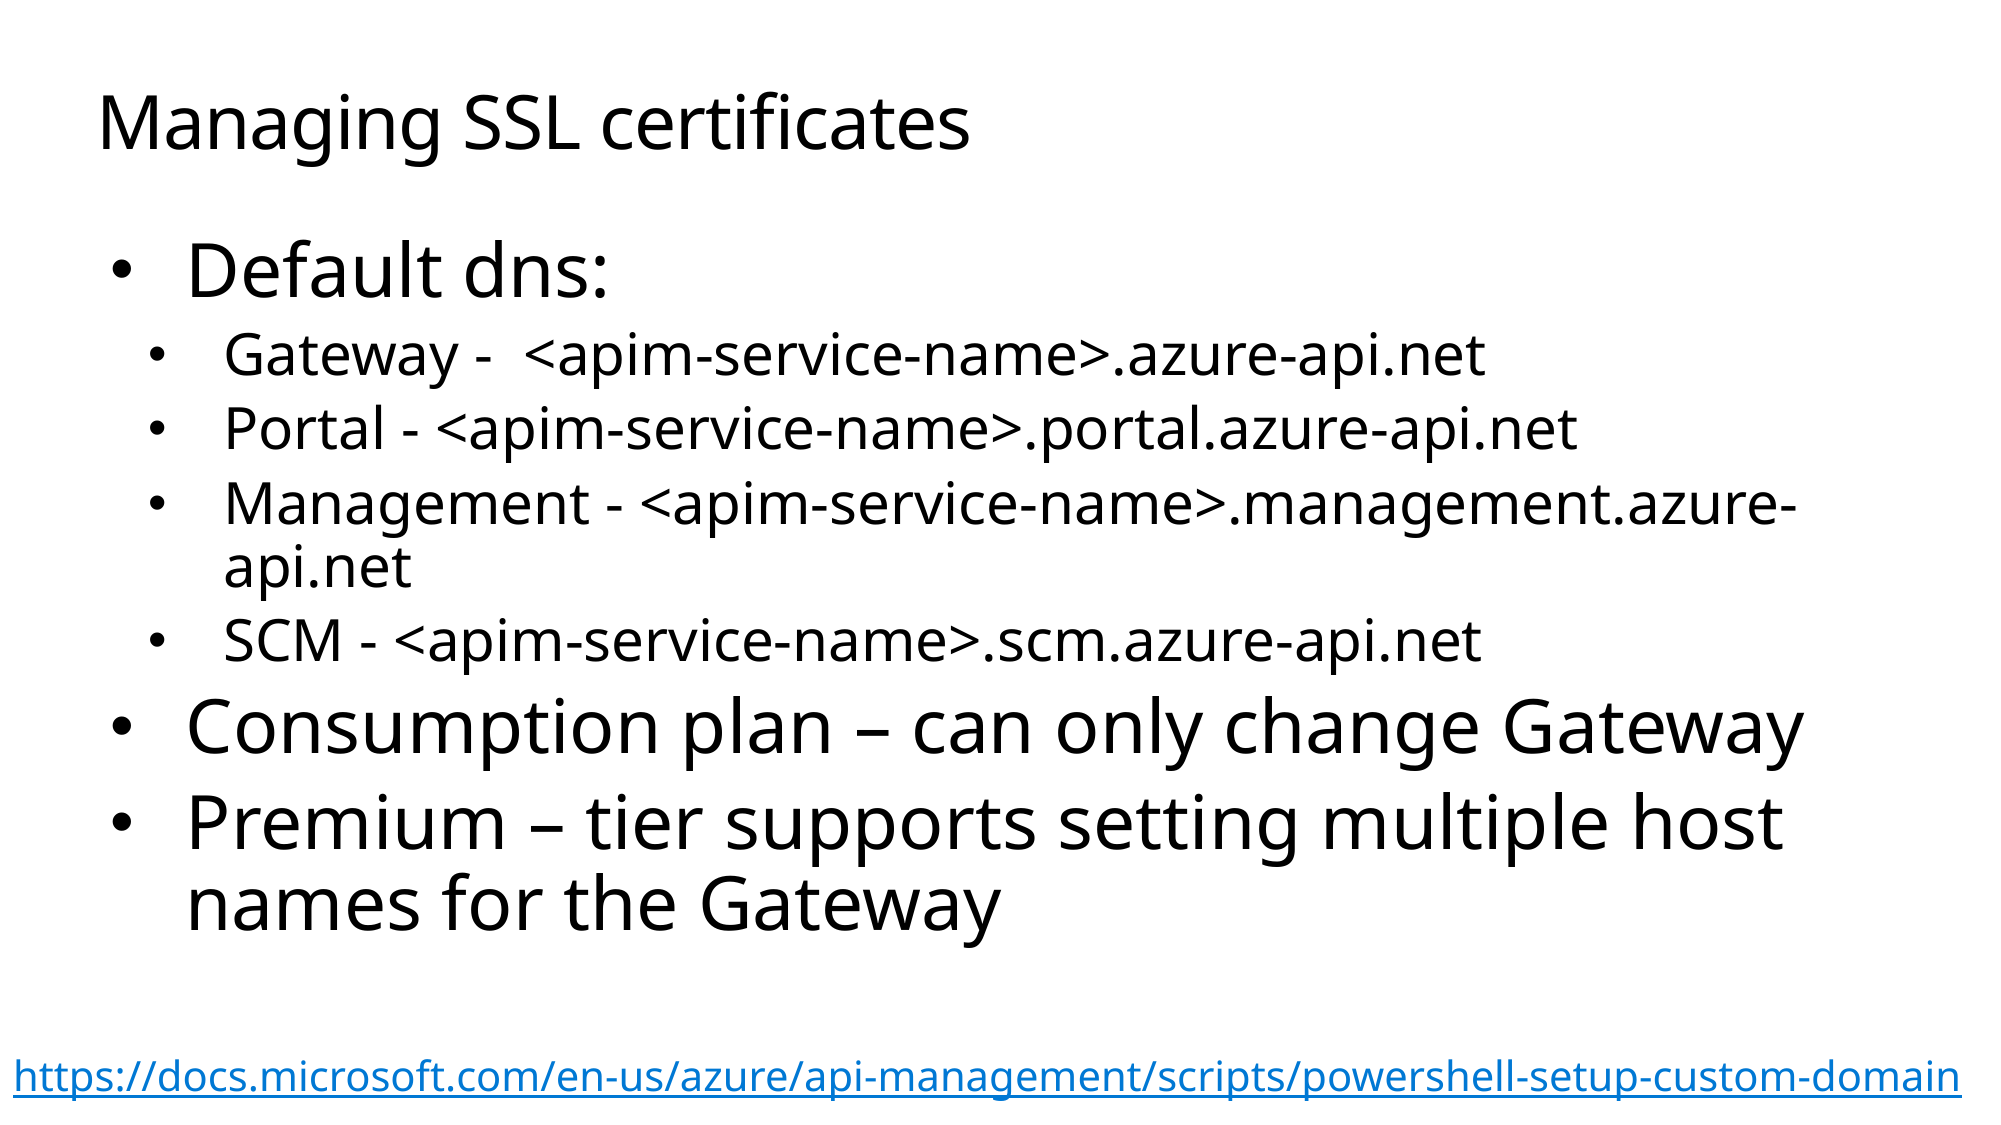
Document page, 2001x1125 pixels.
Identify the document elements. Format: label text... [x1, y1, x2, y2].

text_box Default dns: Gateway - <apim-service-name>.azure-api.net Portal - <apim-service-name>.portal.azure-api.net Management - <apim-service-name>.management.azure-api.net SCM - <apim-service-name>.scm.azure-api.net Consumption plan – can only change Gateway Premium – tier supports setting multiple host names for the Gateway [96, 224, 1924, 1050]
title Managing SSL certificates [96, 75, 1904, 166]
text_box https://docs.microsoft.com/en-us/azure/api-management/scripts/powershell-setup-custom-domain [13, 1050, 1962, 1107]
